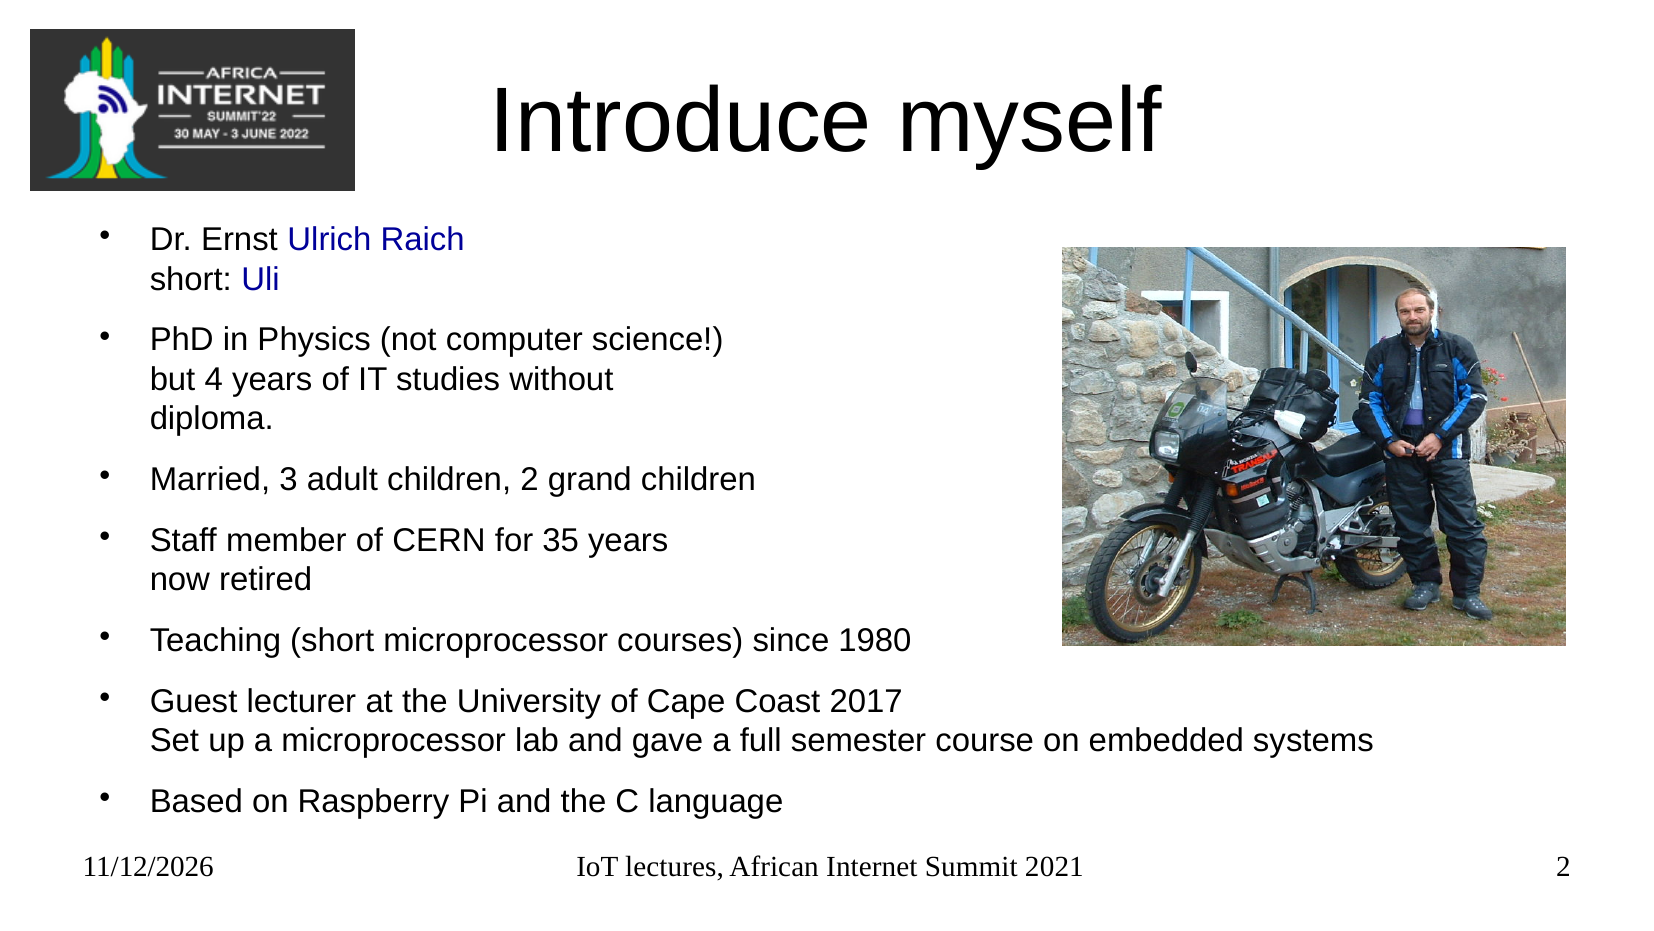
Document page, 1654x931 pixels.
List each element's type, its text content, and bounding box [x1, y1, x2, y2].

picture [1062, 247, 1566, 646]
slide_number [82, 847, 468, 912]
slide_number 2 [1185, 847, 1571, 912]
list Dr. Ernst Ulrich Raich short: Uli PhD in Physics (not computer science!) but 4 years of IT studies without diploma. Married, 3 adult children, 2 grand children Staff member of CERN for 35 years now retired Teaching (short microprocessor courses) since 1980 Guest lecturer at the University of Cape Coast 2017 Set up a microprocessor lab and gave a full semester course on embedded systems Based on Raspberry Pi and the C language [82, 217, 1571, 827]
picture [30, 29, 355, 191]
footer IoT lectures, African Internet Summit 2021 [509, 847, 1152, 912]
title Introduce myself [82, 37, 1571, 193]
